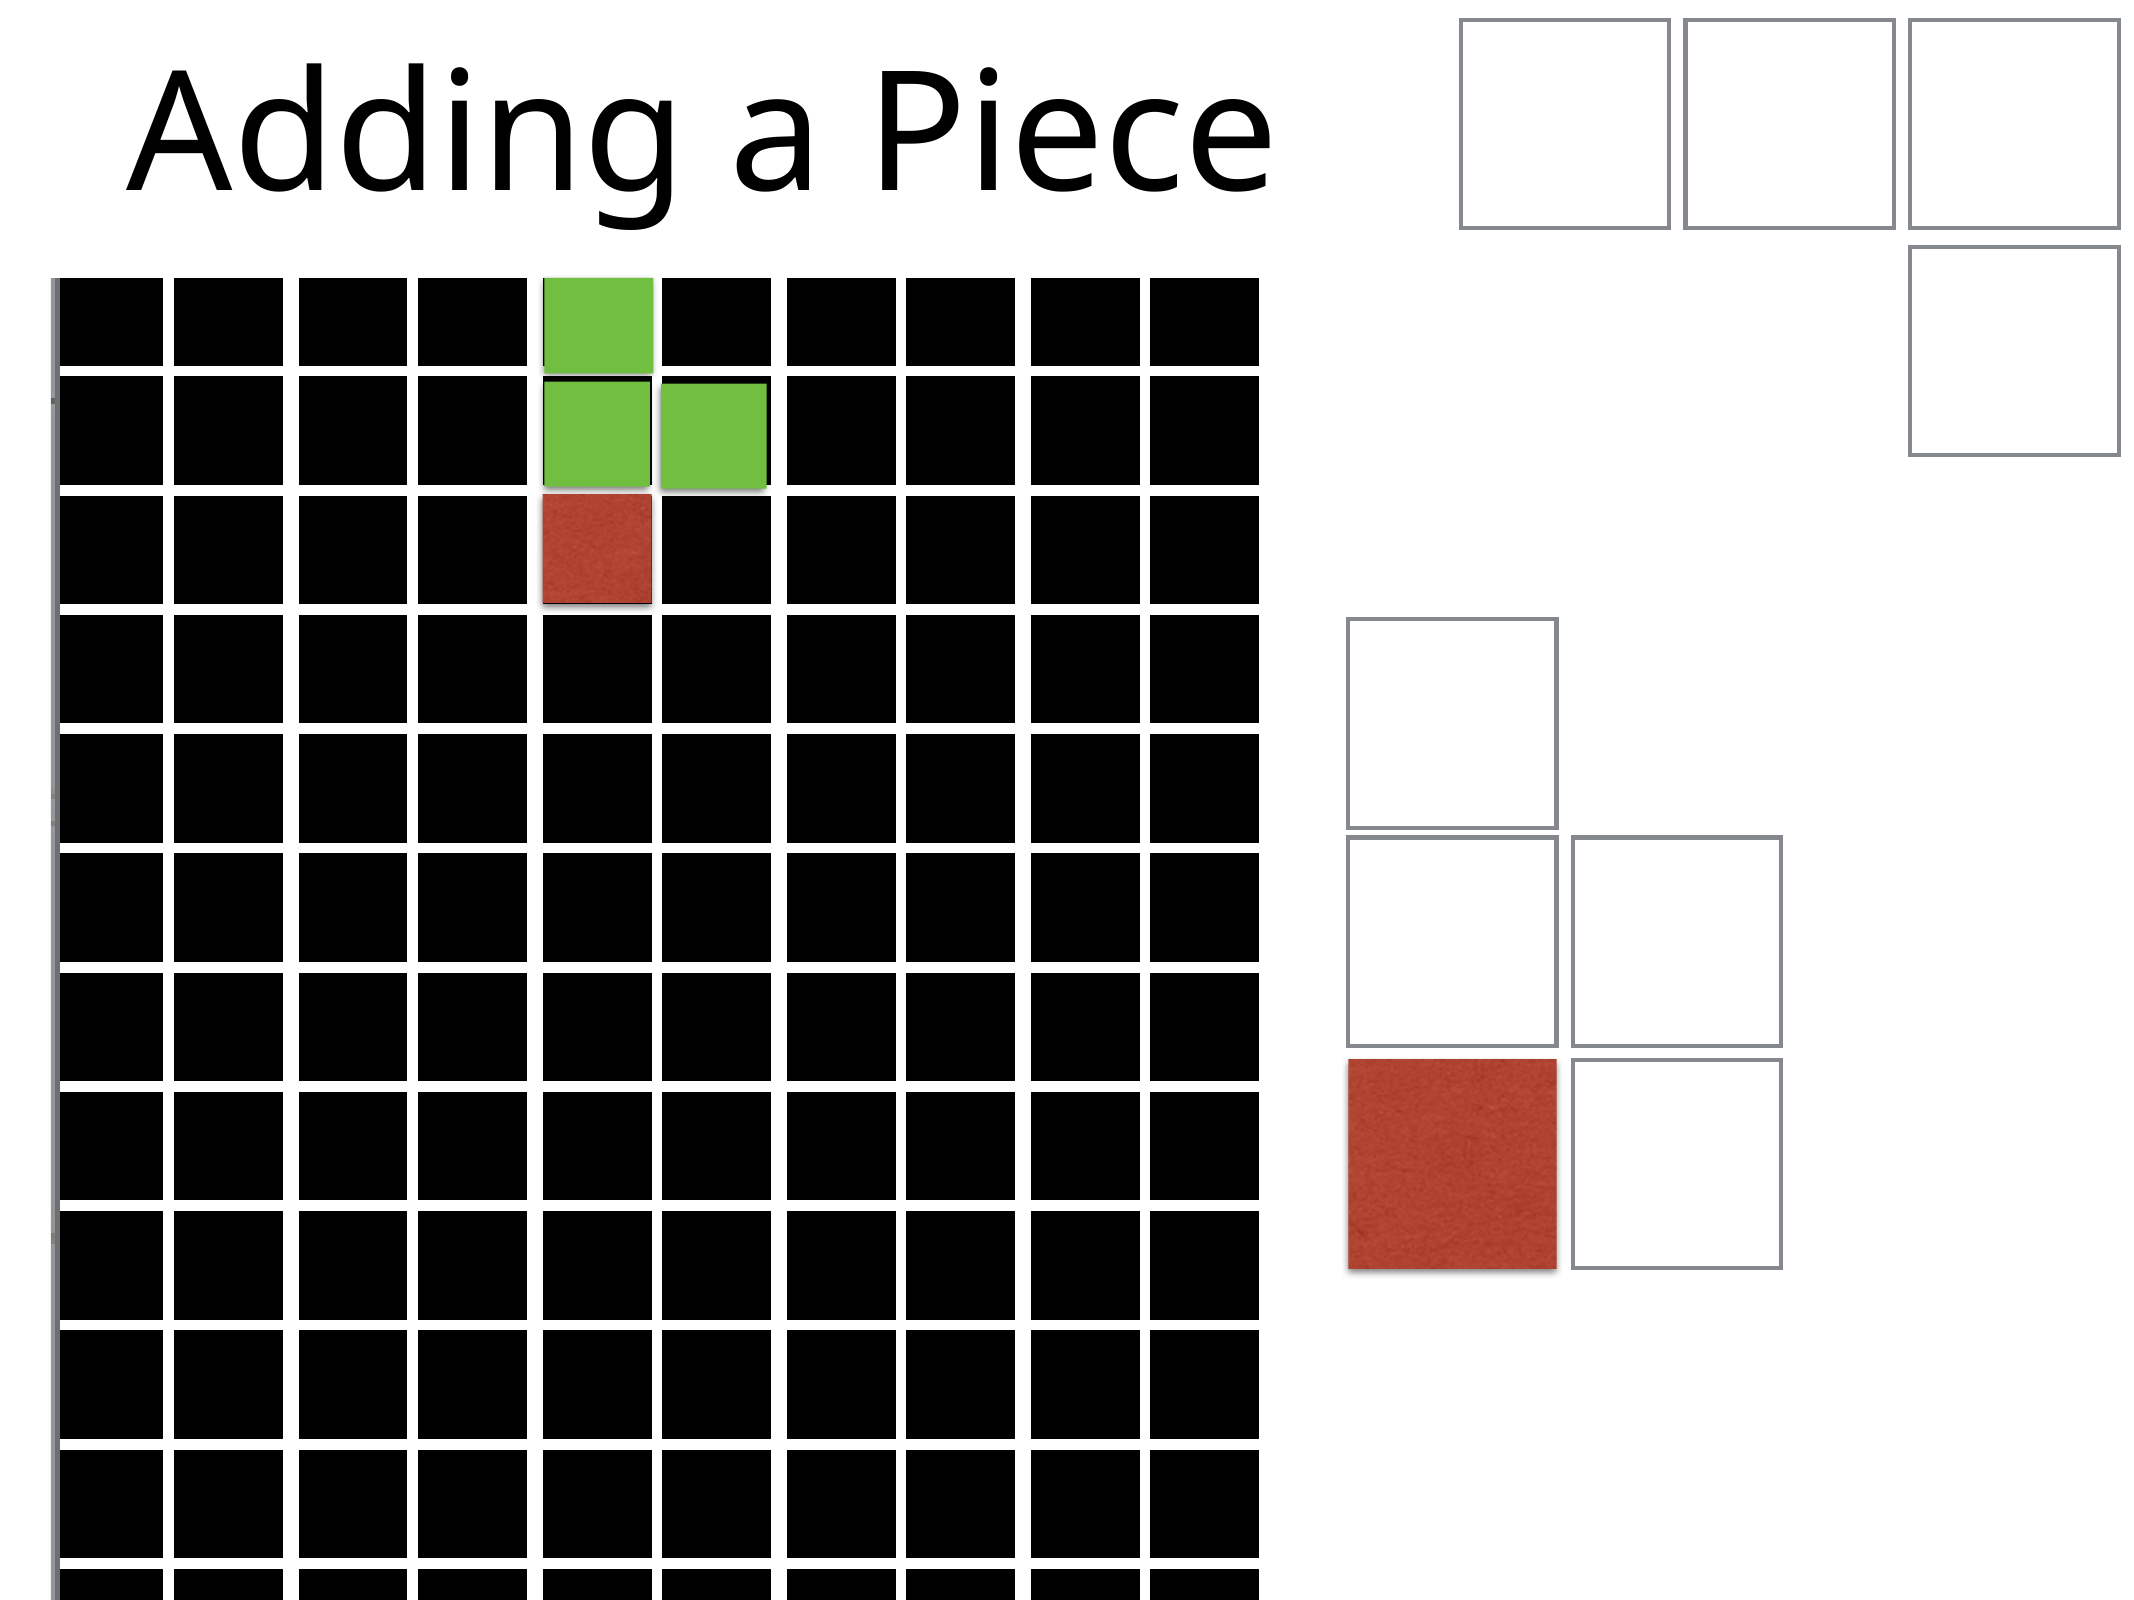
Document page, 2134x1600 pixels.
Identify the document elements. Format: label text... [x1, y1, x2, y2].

text_box [1910, 246, 2119, 456]
text_box [1348, 619, 1557, 828]
text_box [1573, 837, 1782, 1046]
text_box [1685, 20, 1894, 229]
text_box [1348, 1059, 1557, 1269]
text_box [1348, 837, 1557, 1046]
picture [50, 278, 1292, 1600]
title Adding a Piece [0, 0, 1614, 302]
text_box [1910, 20, 2119, 229]
text_box [1460, 20, 1670, 229]
text_box [1573, 1059, 1782, 1269]
